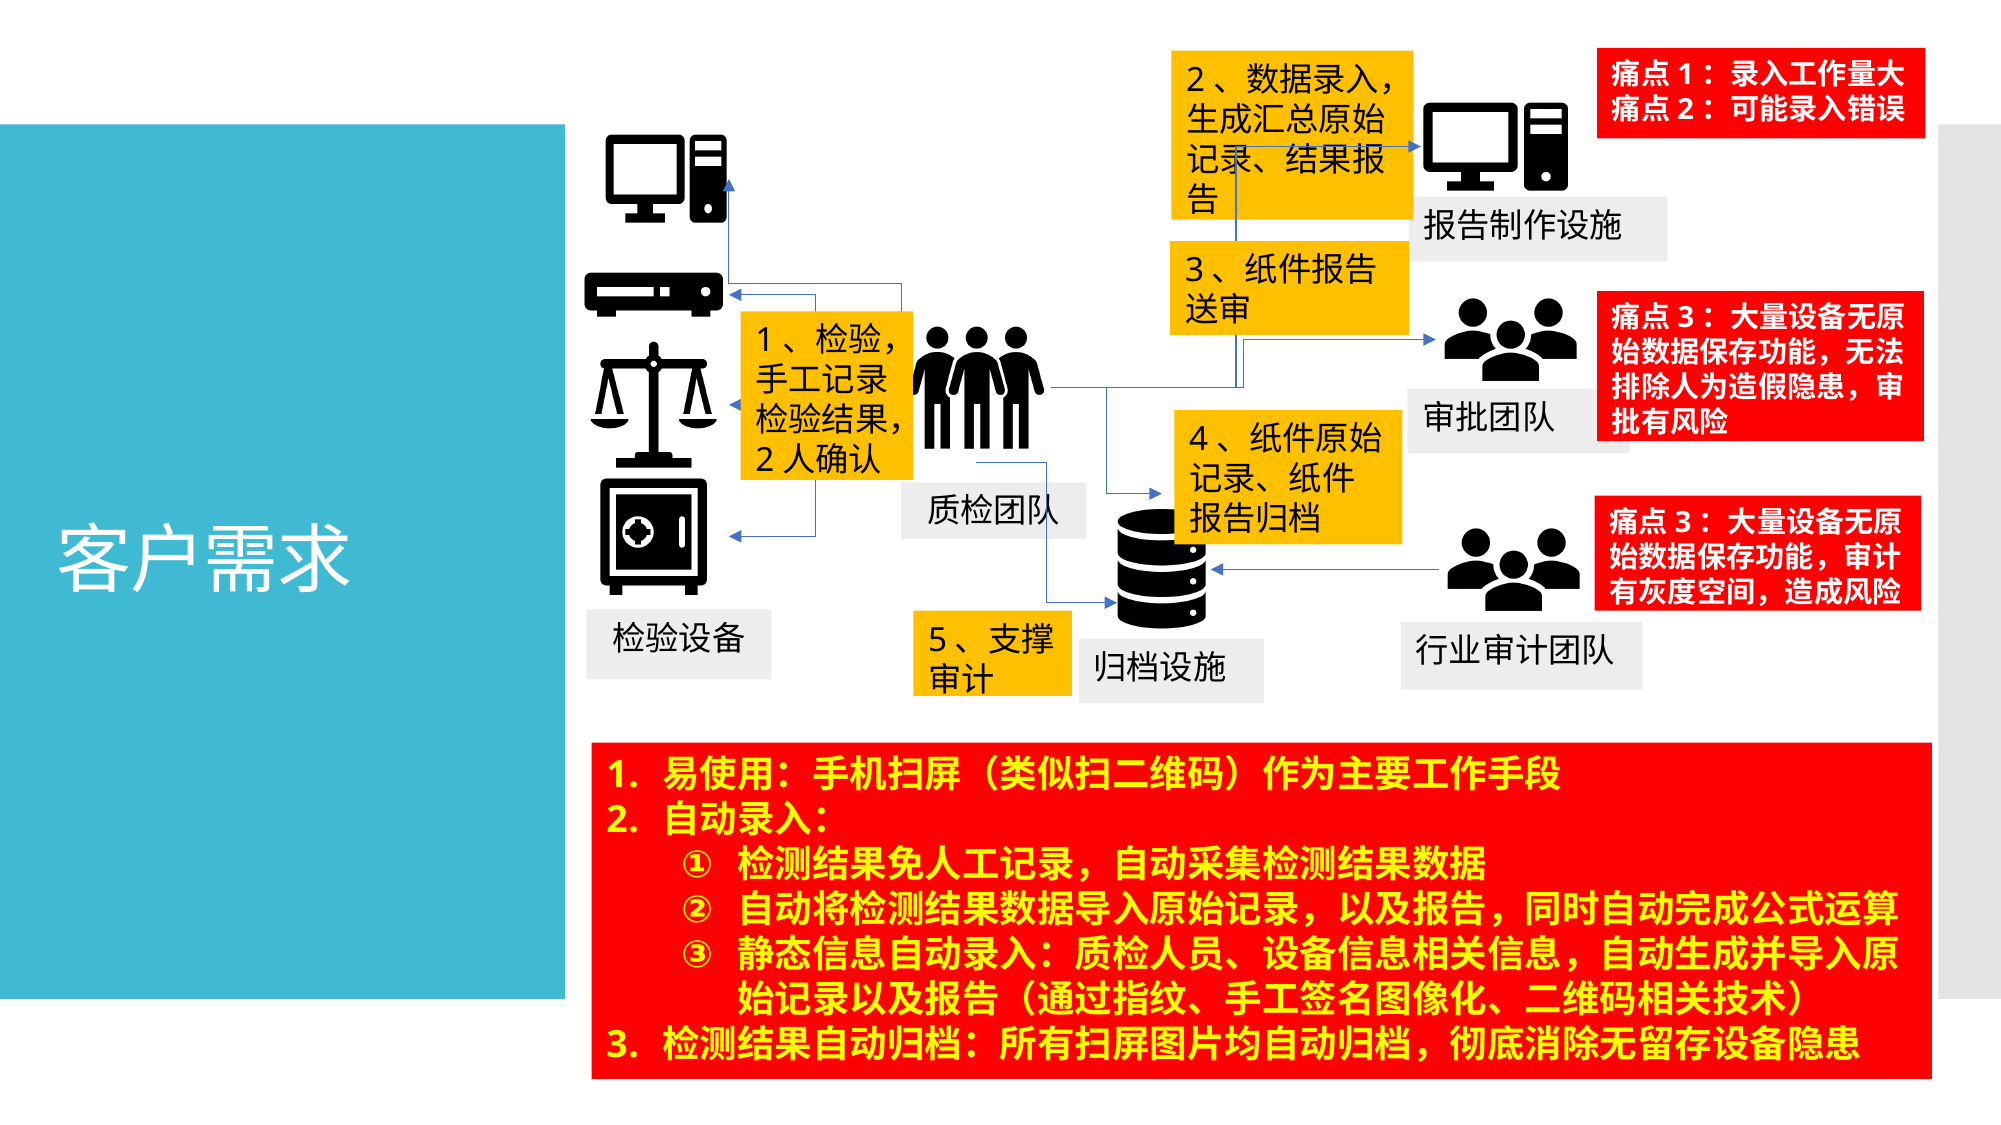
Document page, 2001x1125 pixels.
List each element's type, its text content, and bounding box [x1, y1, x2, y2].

title 客户需求 [41, 184, 525, 940]
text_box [578, 47, 1926, 704]
text_box 易使用：手机扫屏（类似扫二维码）作为主要工作手段 自动录入： 检测结果免人工记录，自动采集检测结果数据 自动将检测结果数据导入原始记录，以及报告，同时自动完成公式运算 静态信息自动录入：质检人员、设备信息相关信息，自动生成并导入原始记录以及报告（通过指纹、手工签名图像化、二维码相关技术） 检测结果自动归档：所有扫屏图片均自动归档，彻底消除无留存设备隐患 [591, 742, 1932, 1079]
